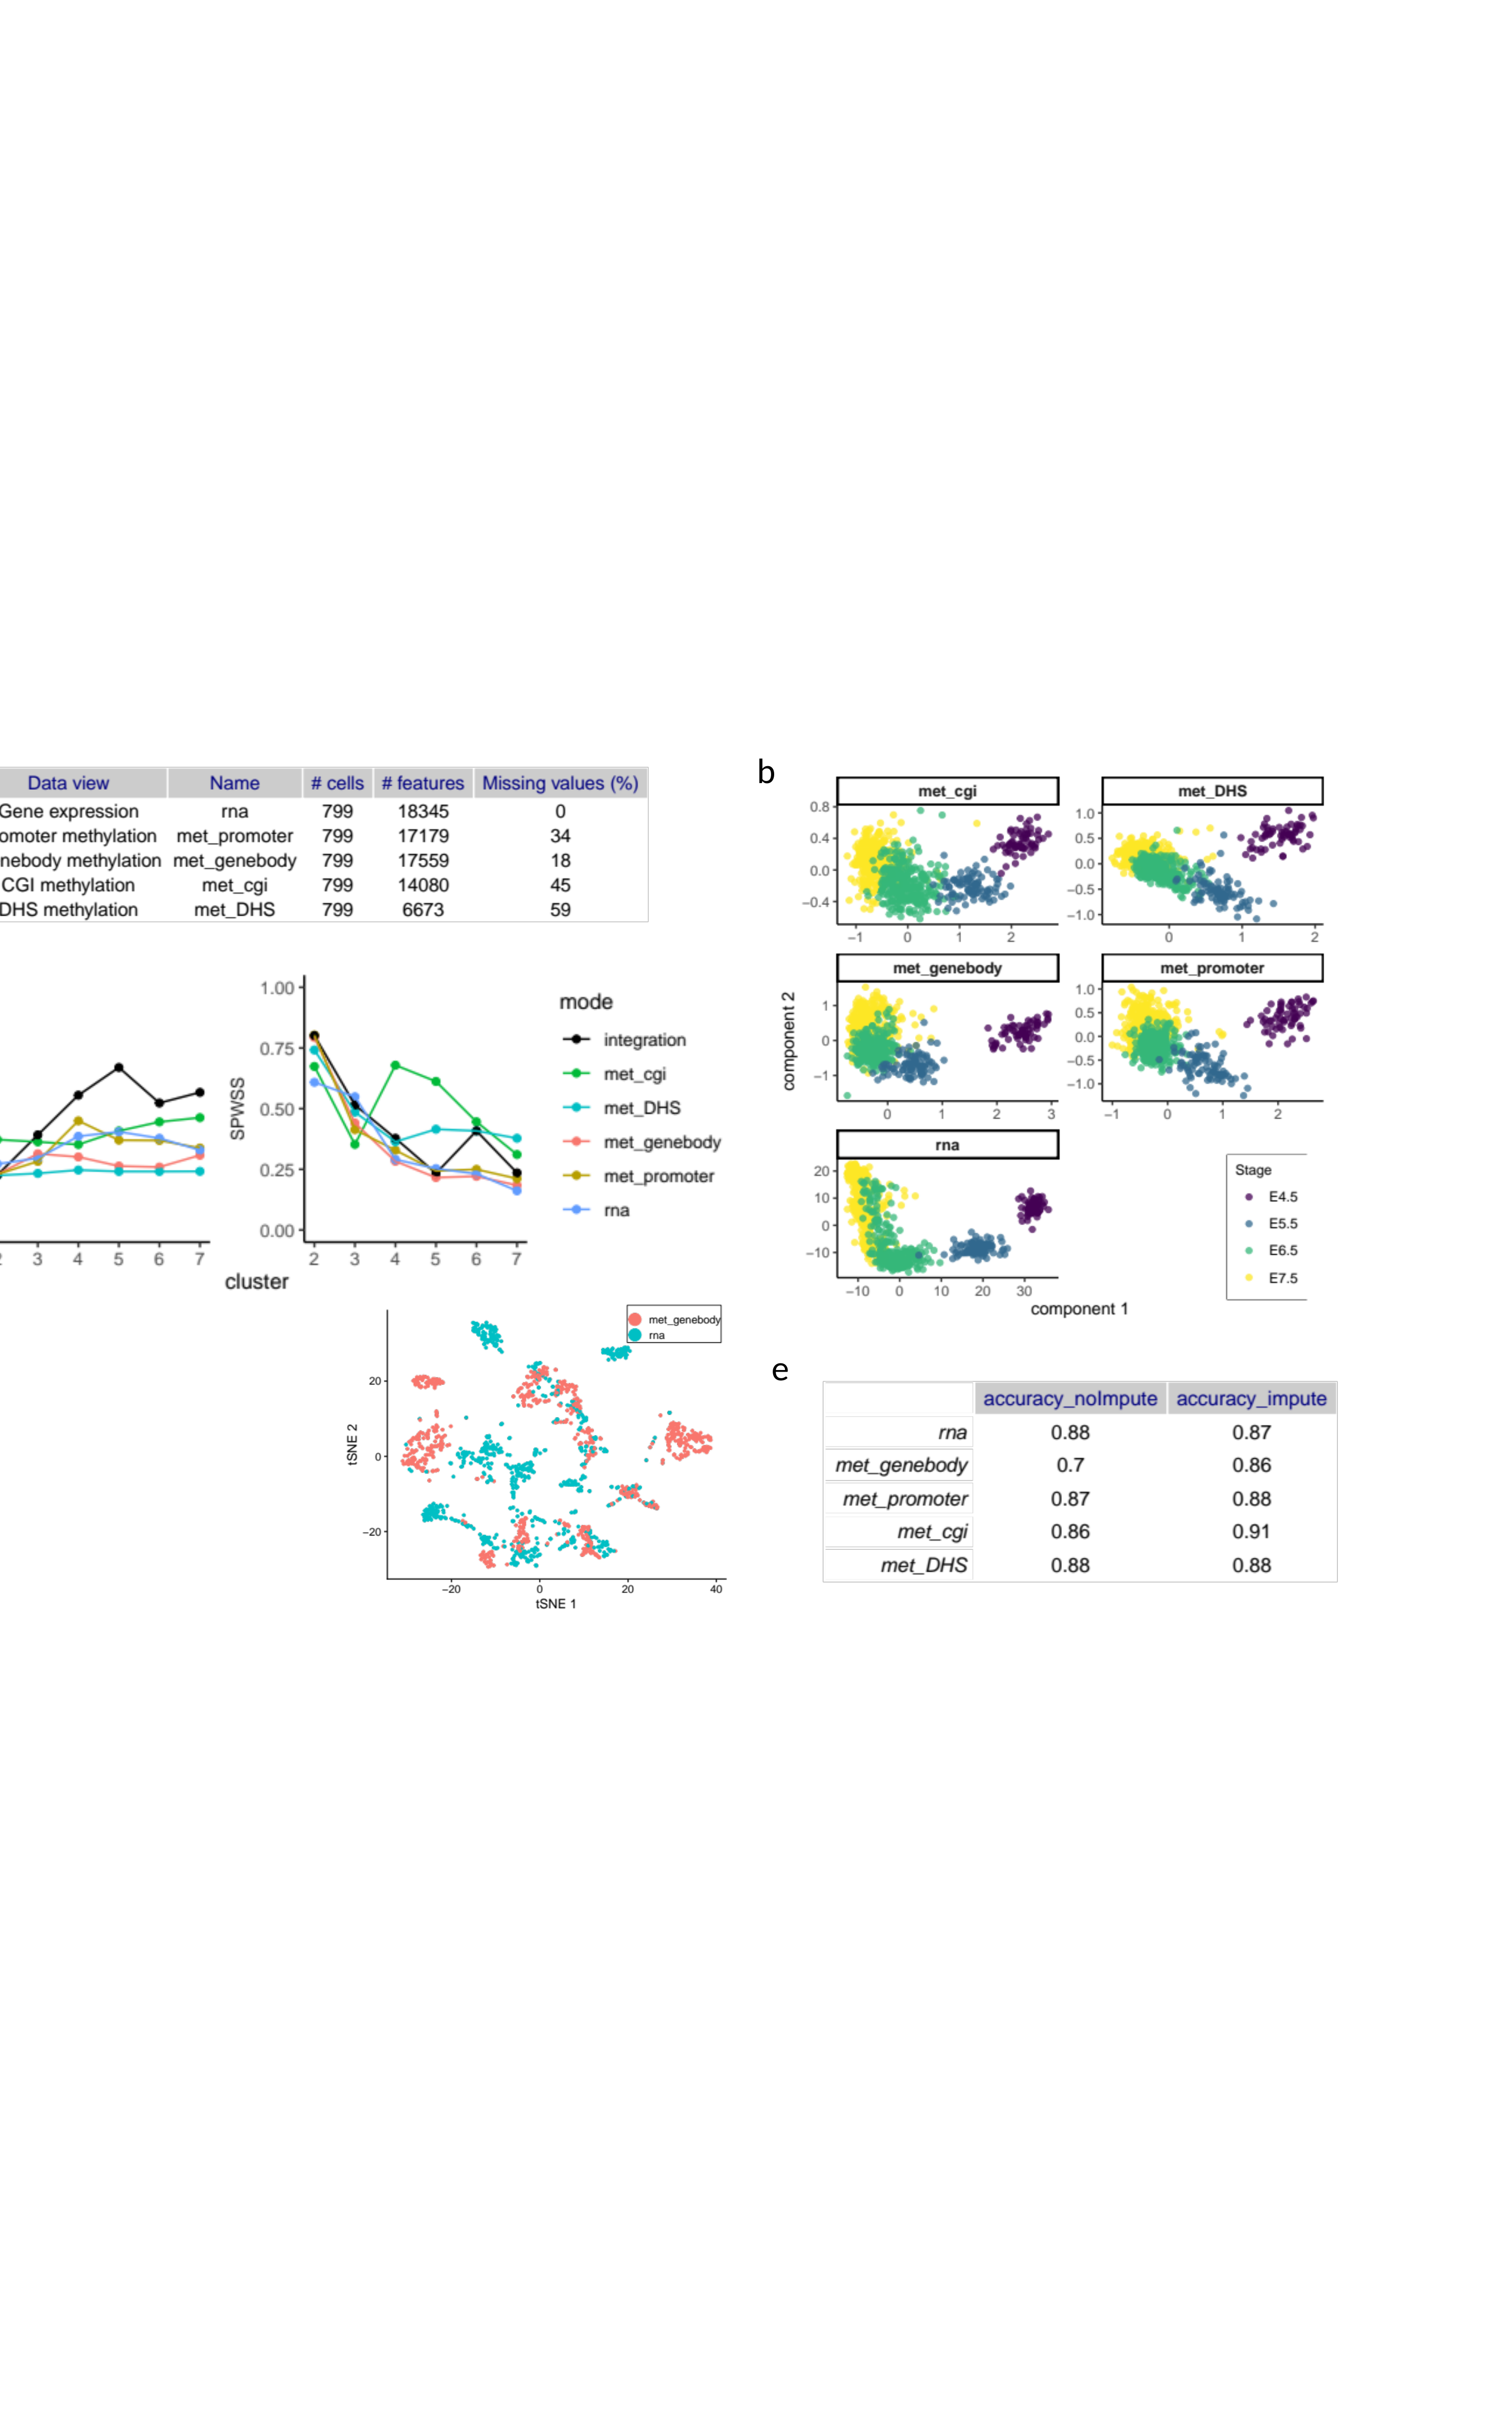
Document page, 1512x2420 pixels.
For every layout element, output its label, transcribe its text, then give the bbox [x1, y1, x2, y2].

picture [821, 1366, 1355, 1616]
picture [774, 769, 1330, 1325]
text_box e [764, 1341, 797, 1392]
picture [0, 758, 700, 923]
picture [0, 966, 740, 1616]
text_box b [749, 744, 783, 794]
